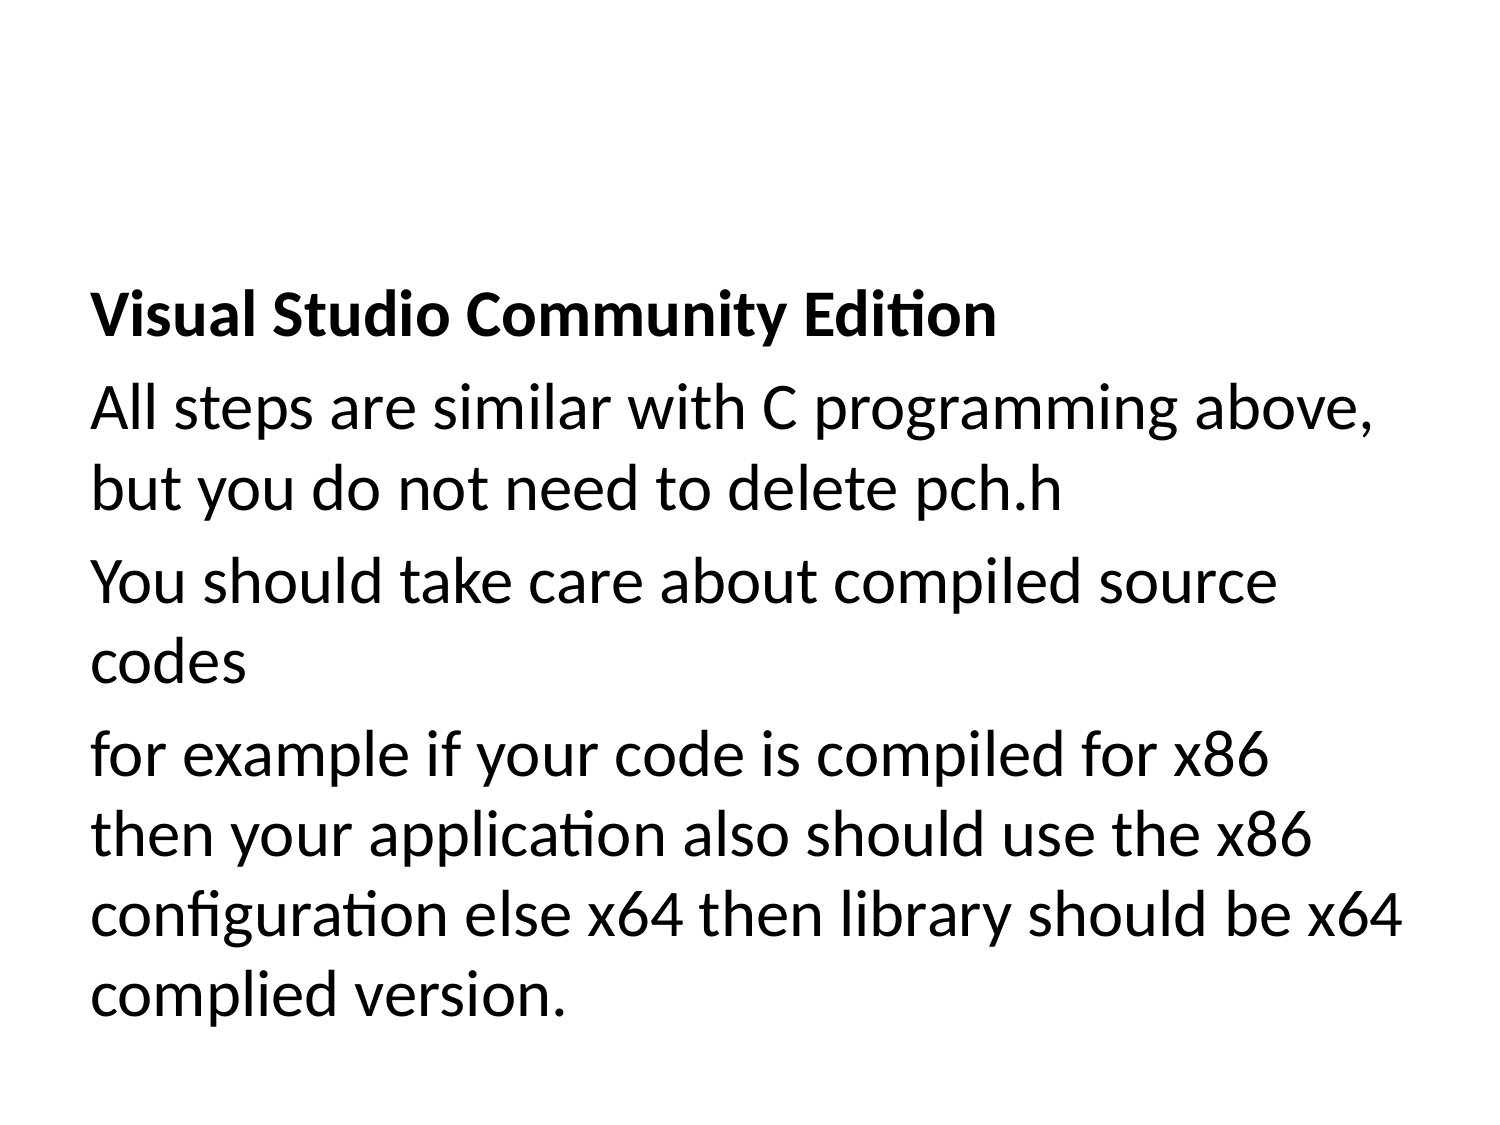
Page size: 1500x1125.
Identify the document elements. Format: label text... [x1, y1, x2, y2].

list Visual Studio Community Edition All steps are similar with C programming above, but you do not need to delete pch.h You should take care about compiled source codes for example if your code is compiled for x86 then your application also should use the x86 configuration else x64 then library should be x64 complied version. [75, 262, 1425, 1005]
